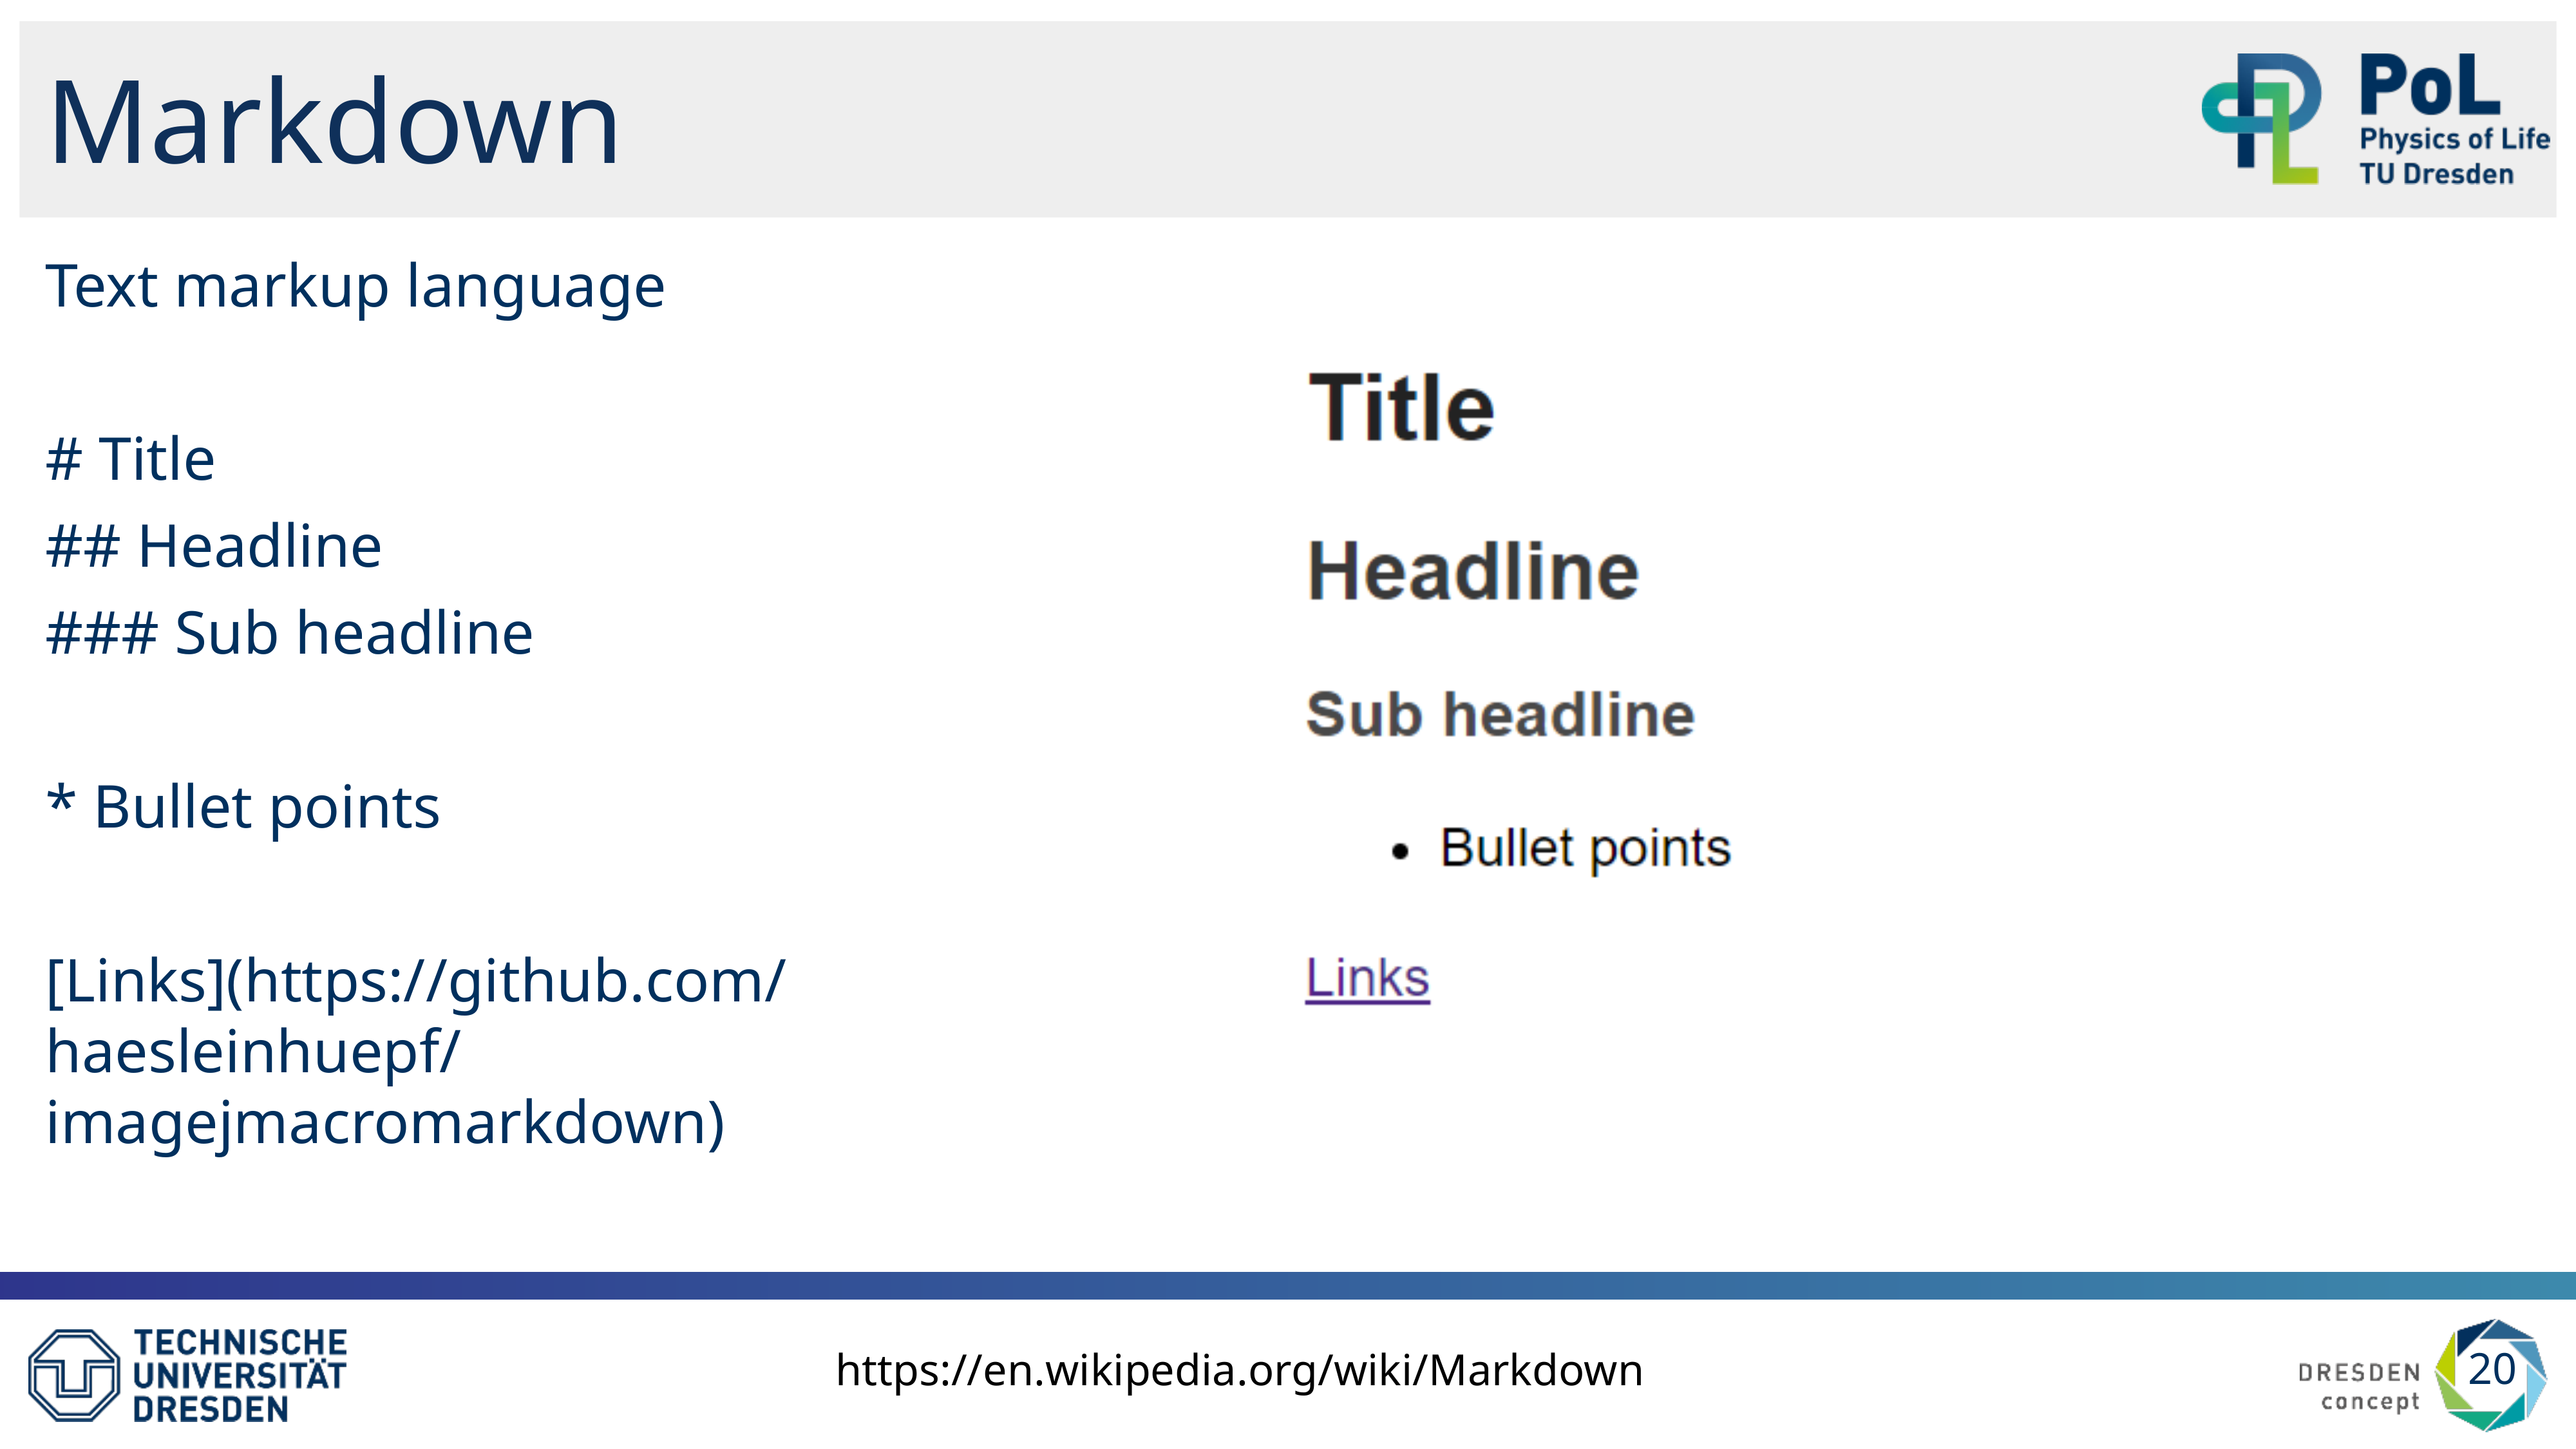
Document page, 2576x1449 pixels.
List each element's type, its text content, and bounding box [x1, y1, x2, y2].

picture [2300, 1319, 2548, 1432]
slide_number 20 [2460, 1347, 2525, 1400]
list Text markup language # Title ## Headline ### Sub headline * Bullet points [Links](https://github.com/haesleinhuepf/imagejmacromarkdown) [44, 247, 1129, 1253]
picture [2202, 53, 2550, 185]
picture [1287, 346, 1819, 1046]
picture [28, 1329, 346, 1422]
title Markdown [44, 47, 2201, 191]
text_box https://en.wikipedia.org/wiki/Markdown [587, 1338, 1893, 1399]
